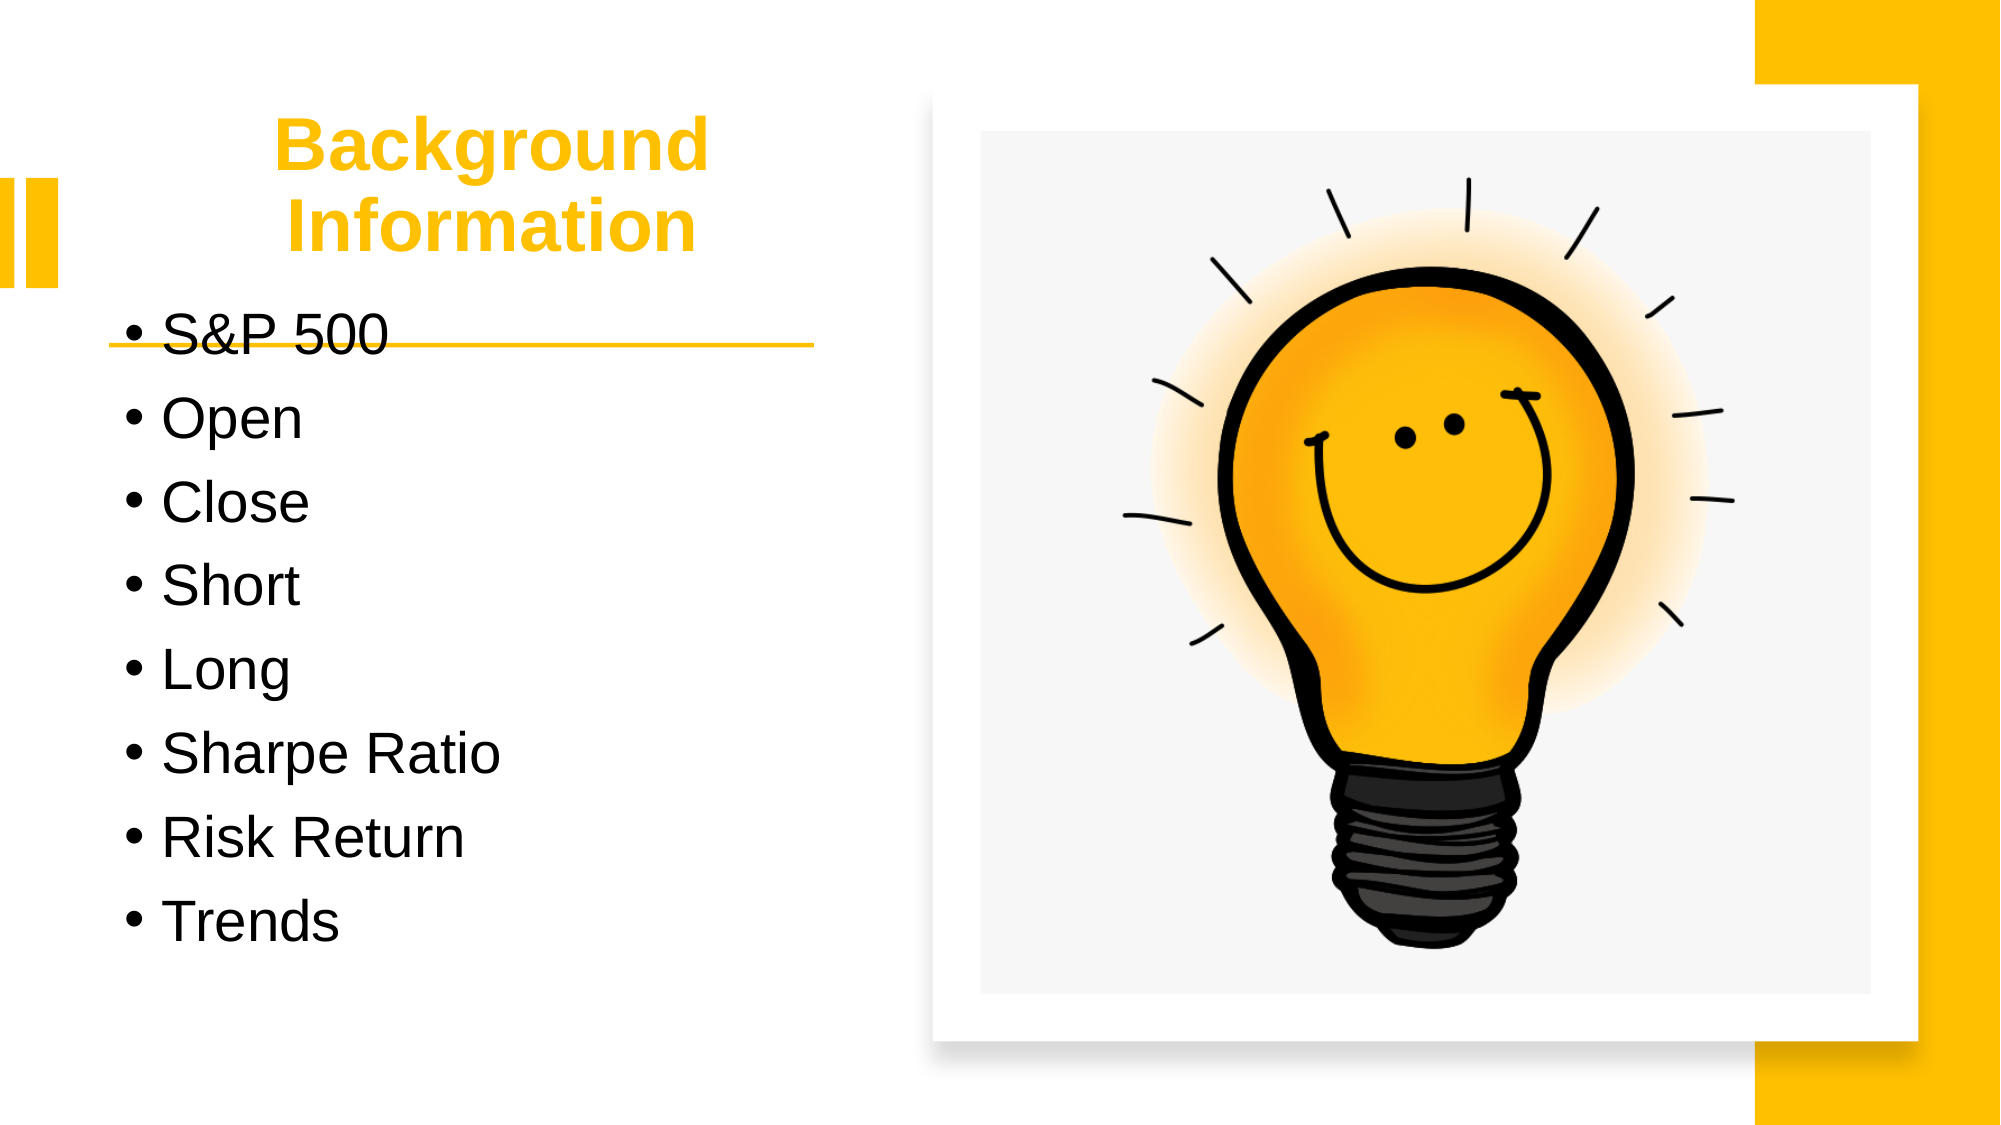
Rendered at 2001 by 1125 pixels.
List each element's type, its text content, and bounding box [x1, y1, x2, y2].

list S&P 500 Open Close Short Long Sharpe Ratio Risk Return Trends [109, 427, 885, 831]
picture [980, 130, 1871, 995]
text_box [932, 84, 1919, 1042]
text_box [0, 0, 1754, 1125]
text_box [1754, 0, 2000, 1125]
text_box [0, 177, 59, 289]
title Background Information [96, 47, 889, 326]
text_box [109, 342, 814, 348]
